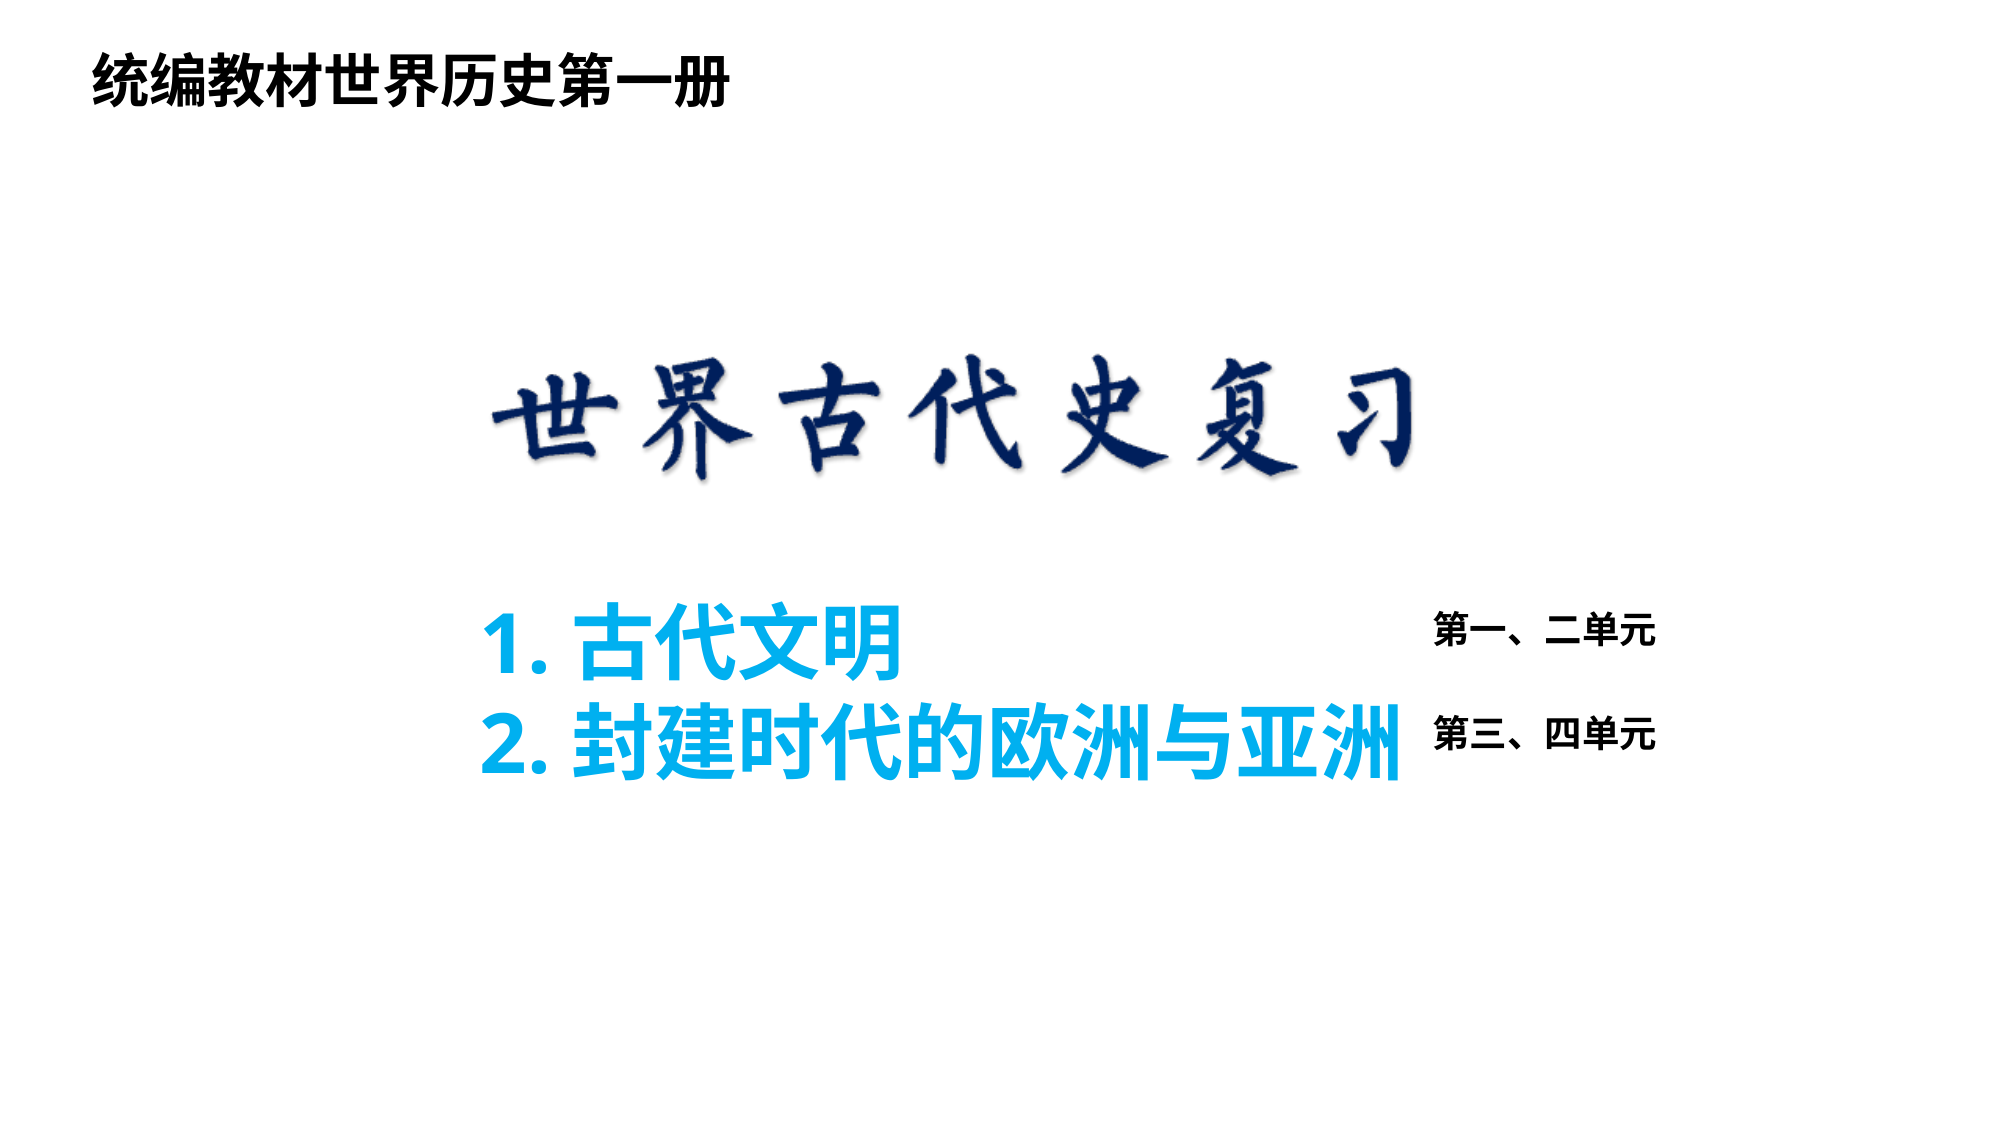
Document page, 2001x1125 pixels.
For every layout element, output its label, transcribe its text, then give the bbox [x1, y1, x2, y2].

text_box 统编教材世界历史第一册 [76, 36, 747, 122]
text_box 1.古代文明 2.封建时代的欧洲与亚洲 [465, 582, 1419, 798]
text_box 第三、四单元 [1417, 702, 1673, 763]
picture [441, 337, 1499, 511]
text_box 第一、二单元 [1417, 598, 1673, 659]
